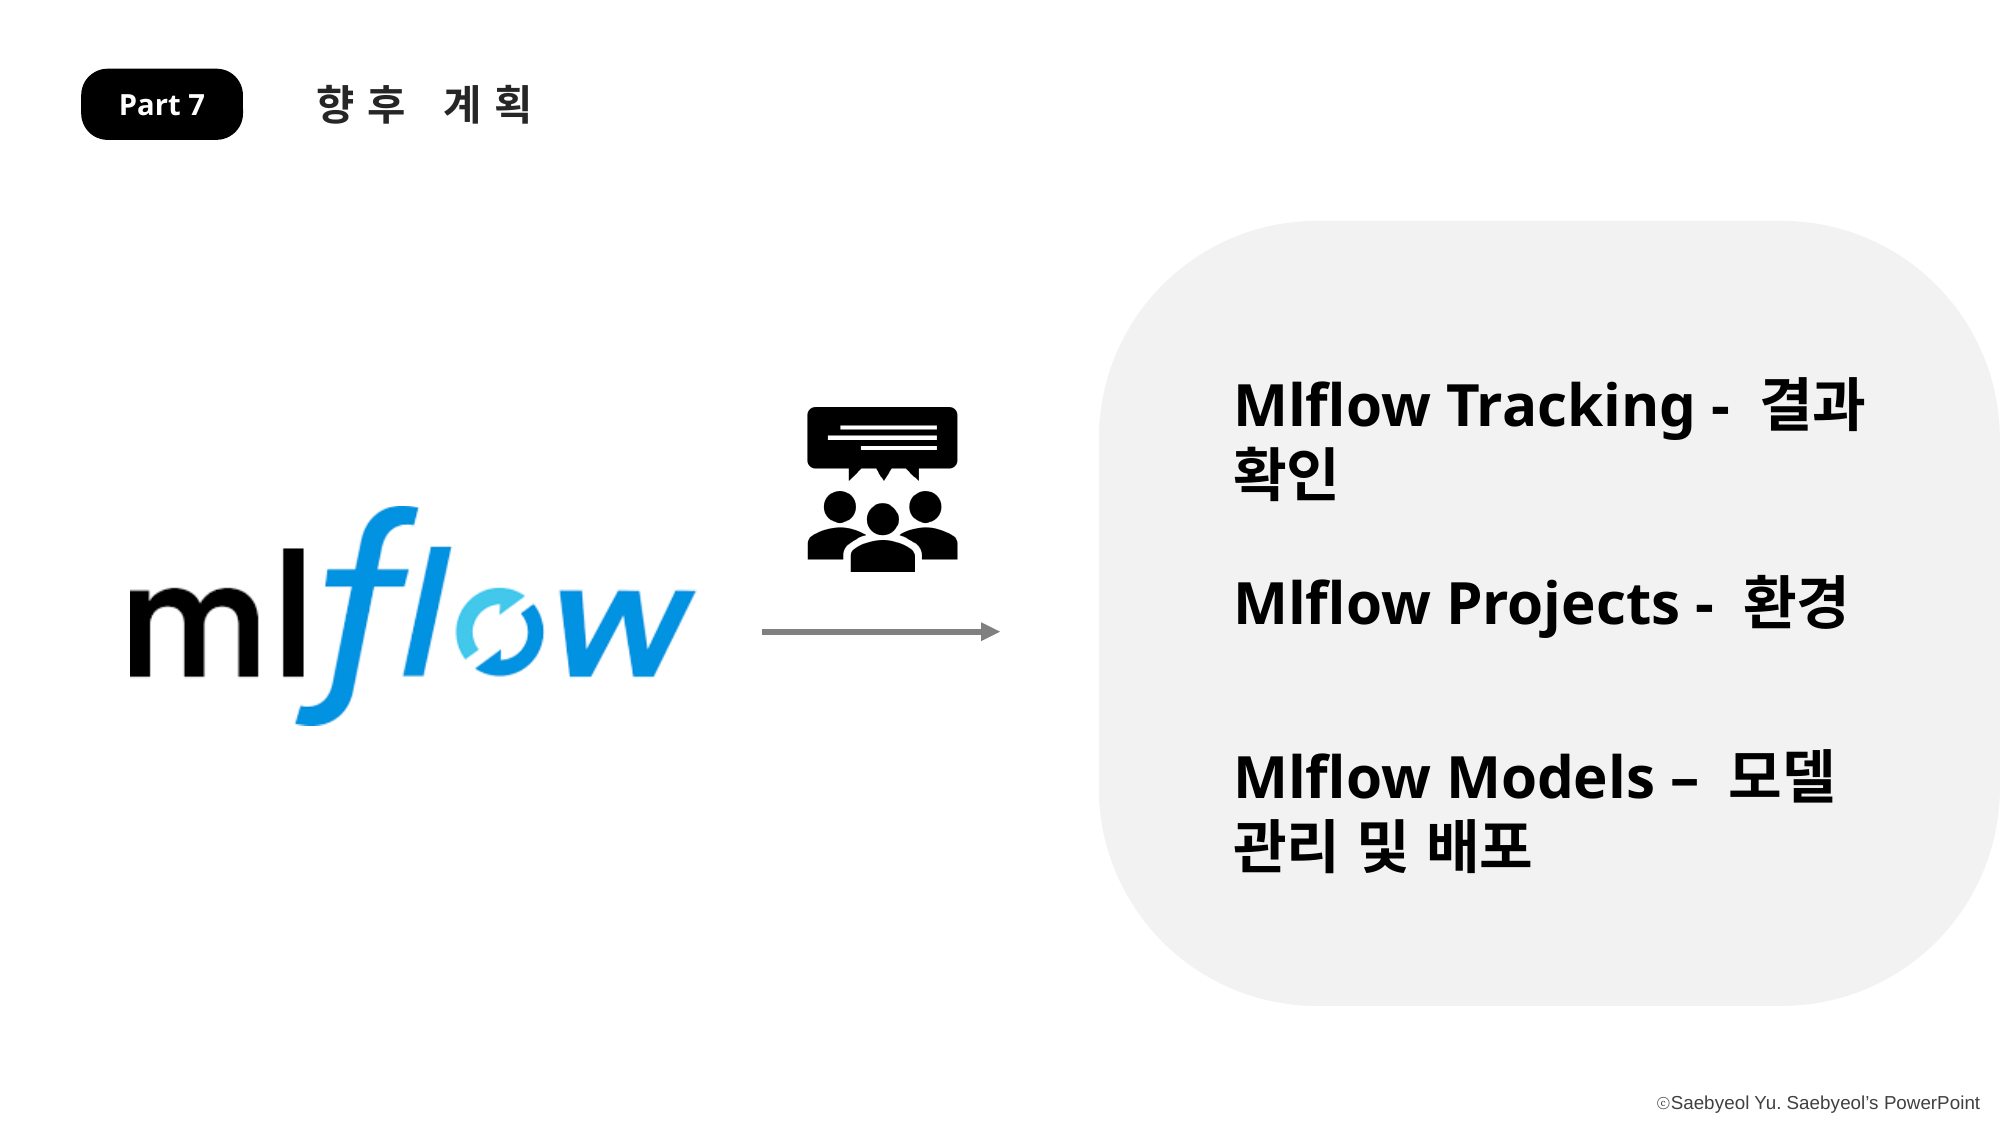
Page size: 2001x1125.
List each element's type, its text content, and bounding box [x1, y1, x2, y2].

text_box Mlflow Projects - 환경 [1218, 558, 1930, 644]
text_box 향후 계획 [302, 71, 548, 137]
picture [130, 506, 697, 726]
picture [782, 390, 980, 588]
text_box Mlflow Models – 모델 관리 및 배포 [1218, 733, 1953, 888]
text_box [1097, 219, 2000, 1007]
text_box [80, 67, 245, 141]
text_box Mlflow Tracking - 결과 확인 [1218, 360, 1953, 516]
text_box Part 7 [104, 79, 221, 129]
